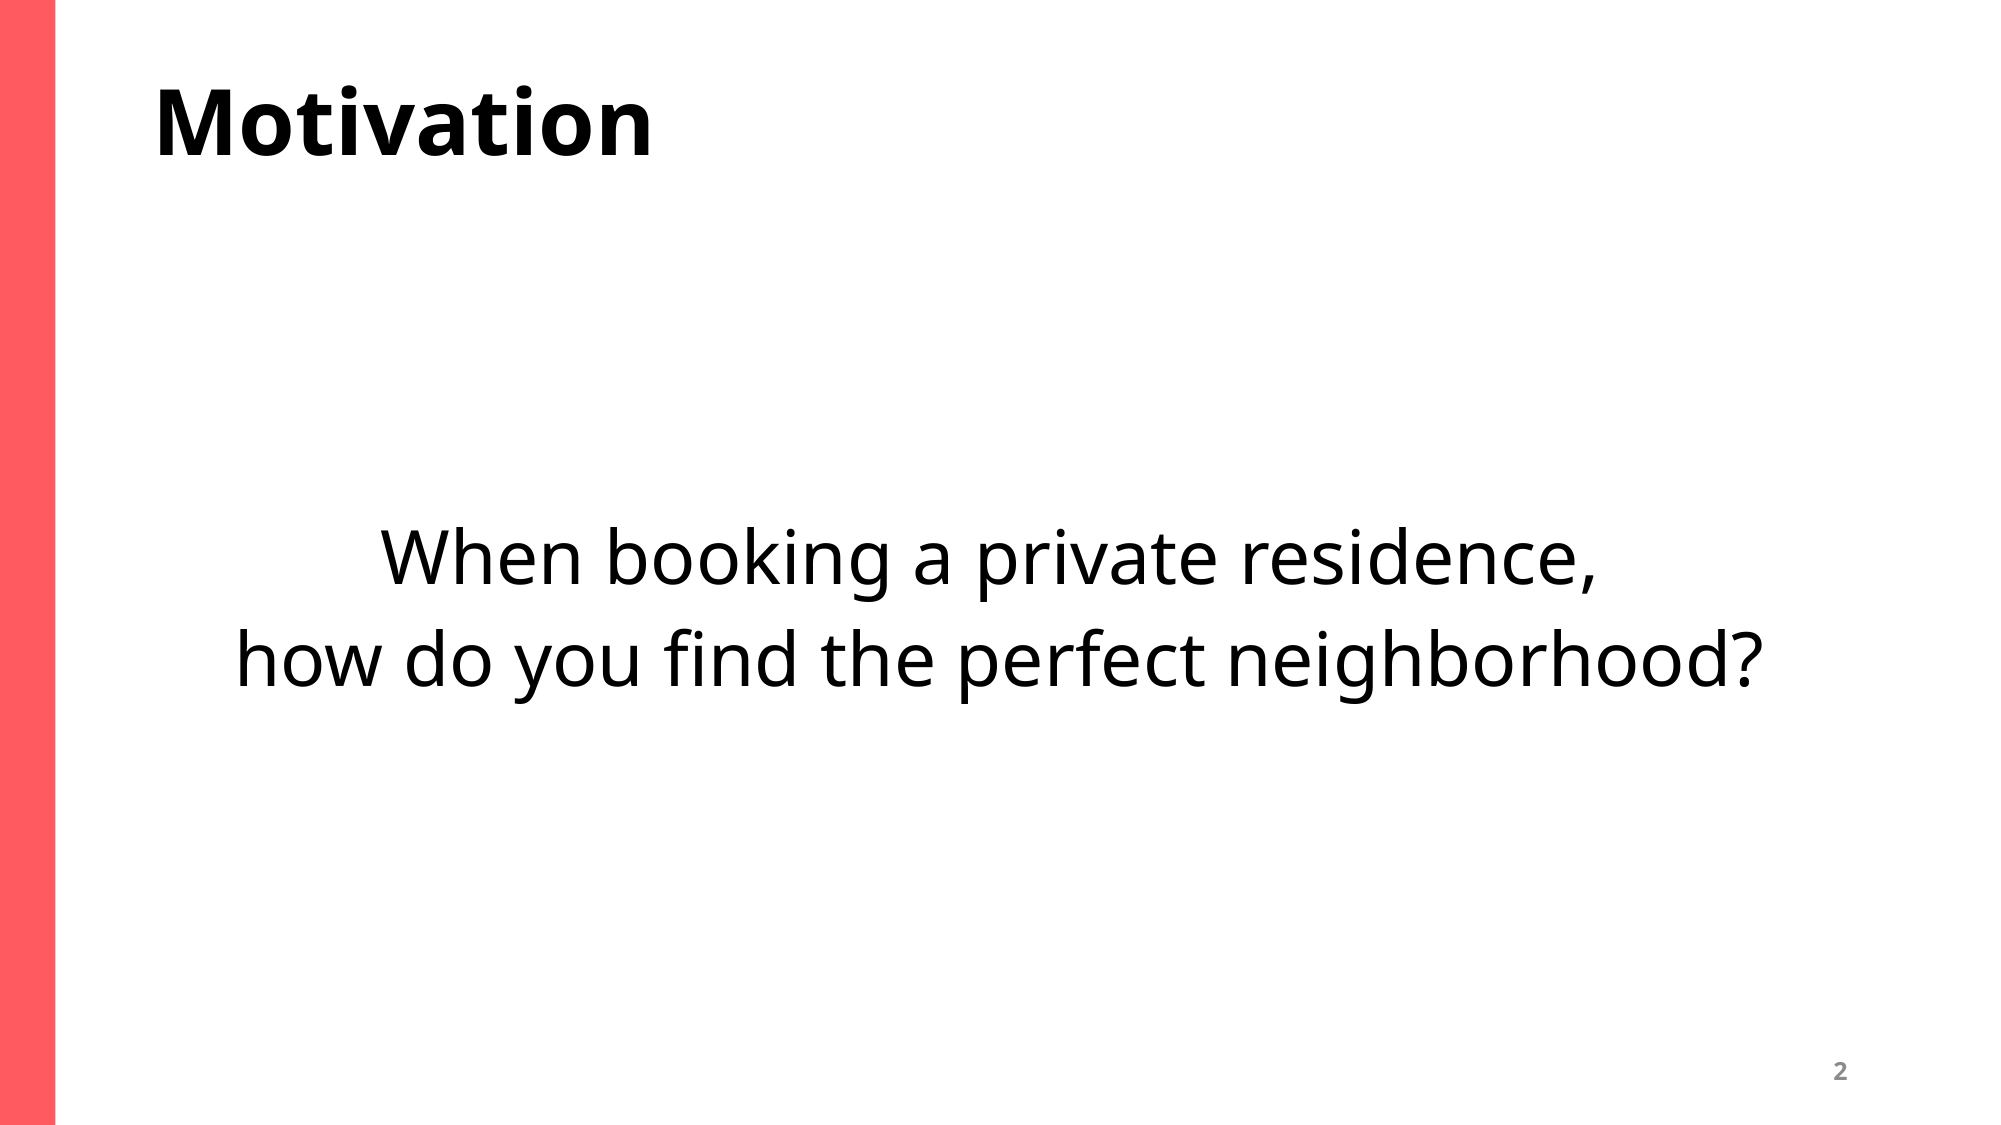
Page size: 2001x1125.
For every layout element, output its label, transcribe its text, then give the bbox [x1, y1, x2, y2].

title Motivation [137, 59, 1863, 191]
slide_number 2 [1770, 1042, 1863, 1103]
list When booking a private residence, how do you find the perfect neighborhood? [137, 209, 1863, 1014]
